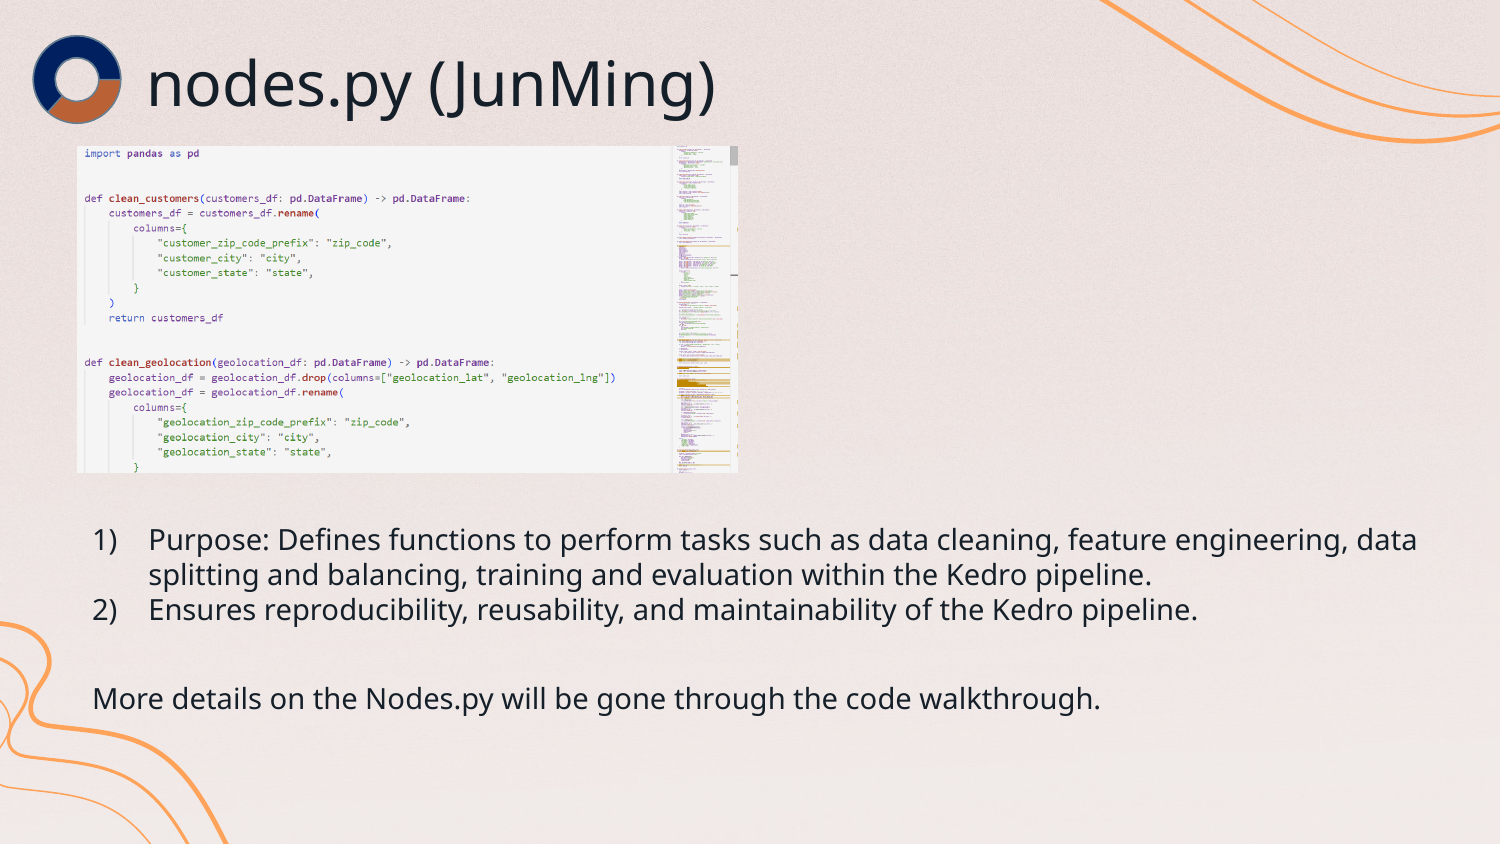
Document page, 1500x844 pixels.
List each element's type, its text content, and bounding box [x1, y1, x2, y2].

text_box Purpose: Defines functions to perform tasks such as data cleaning, feature engineering, data splitting and balancing, training and evaluation within the Kedro pipeline. Ensures reproducibility, reusability, and maintainability of the Kedro pipeline. [77, 513, 1467, 634]
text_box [33, 35, 121, 124]
text_box More details on the Nodes.py will be gone through the code walkthrough. [77, 672, 1467, 723]
picture [76, 145, 739, 473]
title nodes.py (JunMing) [131, 28, 1479, 139]
